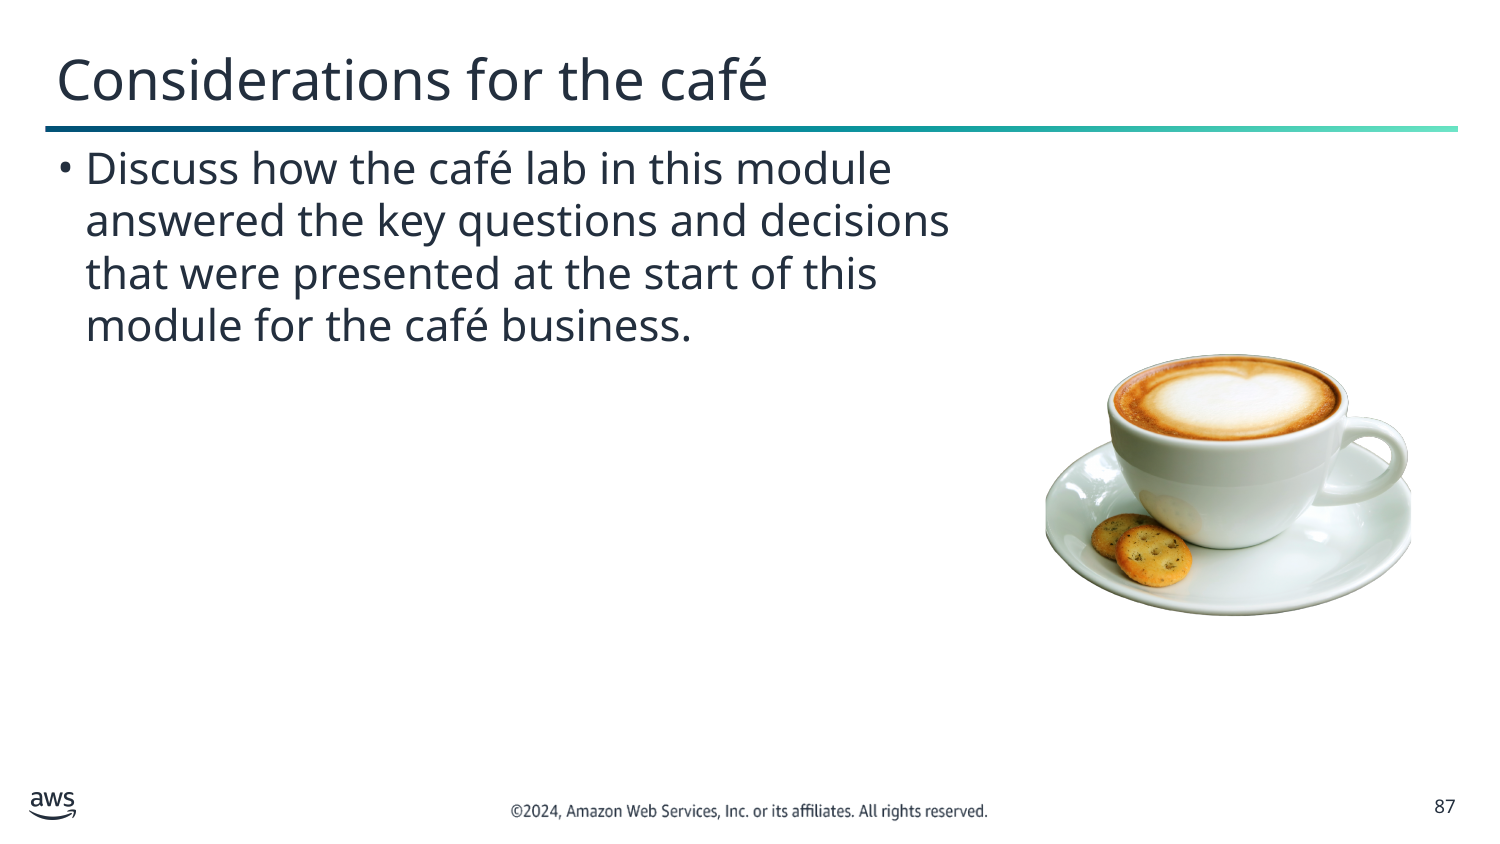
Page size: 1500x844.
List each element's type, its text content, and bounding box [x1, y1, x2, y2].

picture [535, 126, 1458, 132]
picture [1045, 279, 1412, 646]
list Discuss how the café lab in this module answered the key questions and decisions that were presented at the start of this module for the café business. [45, 135, 986, 791]
picture [465, 795, 1034, 829]
picture [29, 792, 76, 820]
slide_number ‹#› [1396, 793, 1456, 822]
title Considerations for the café [45, 37, 1456, 128]
